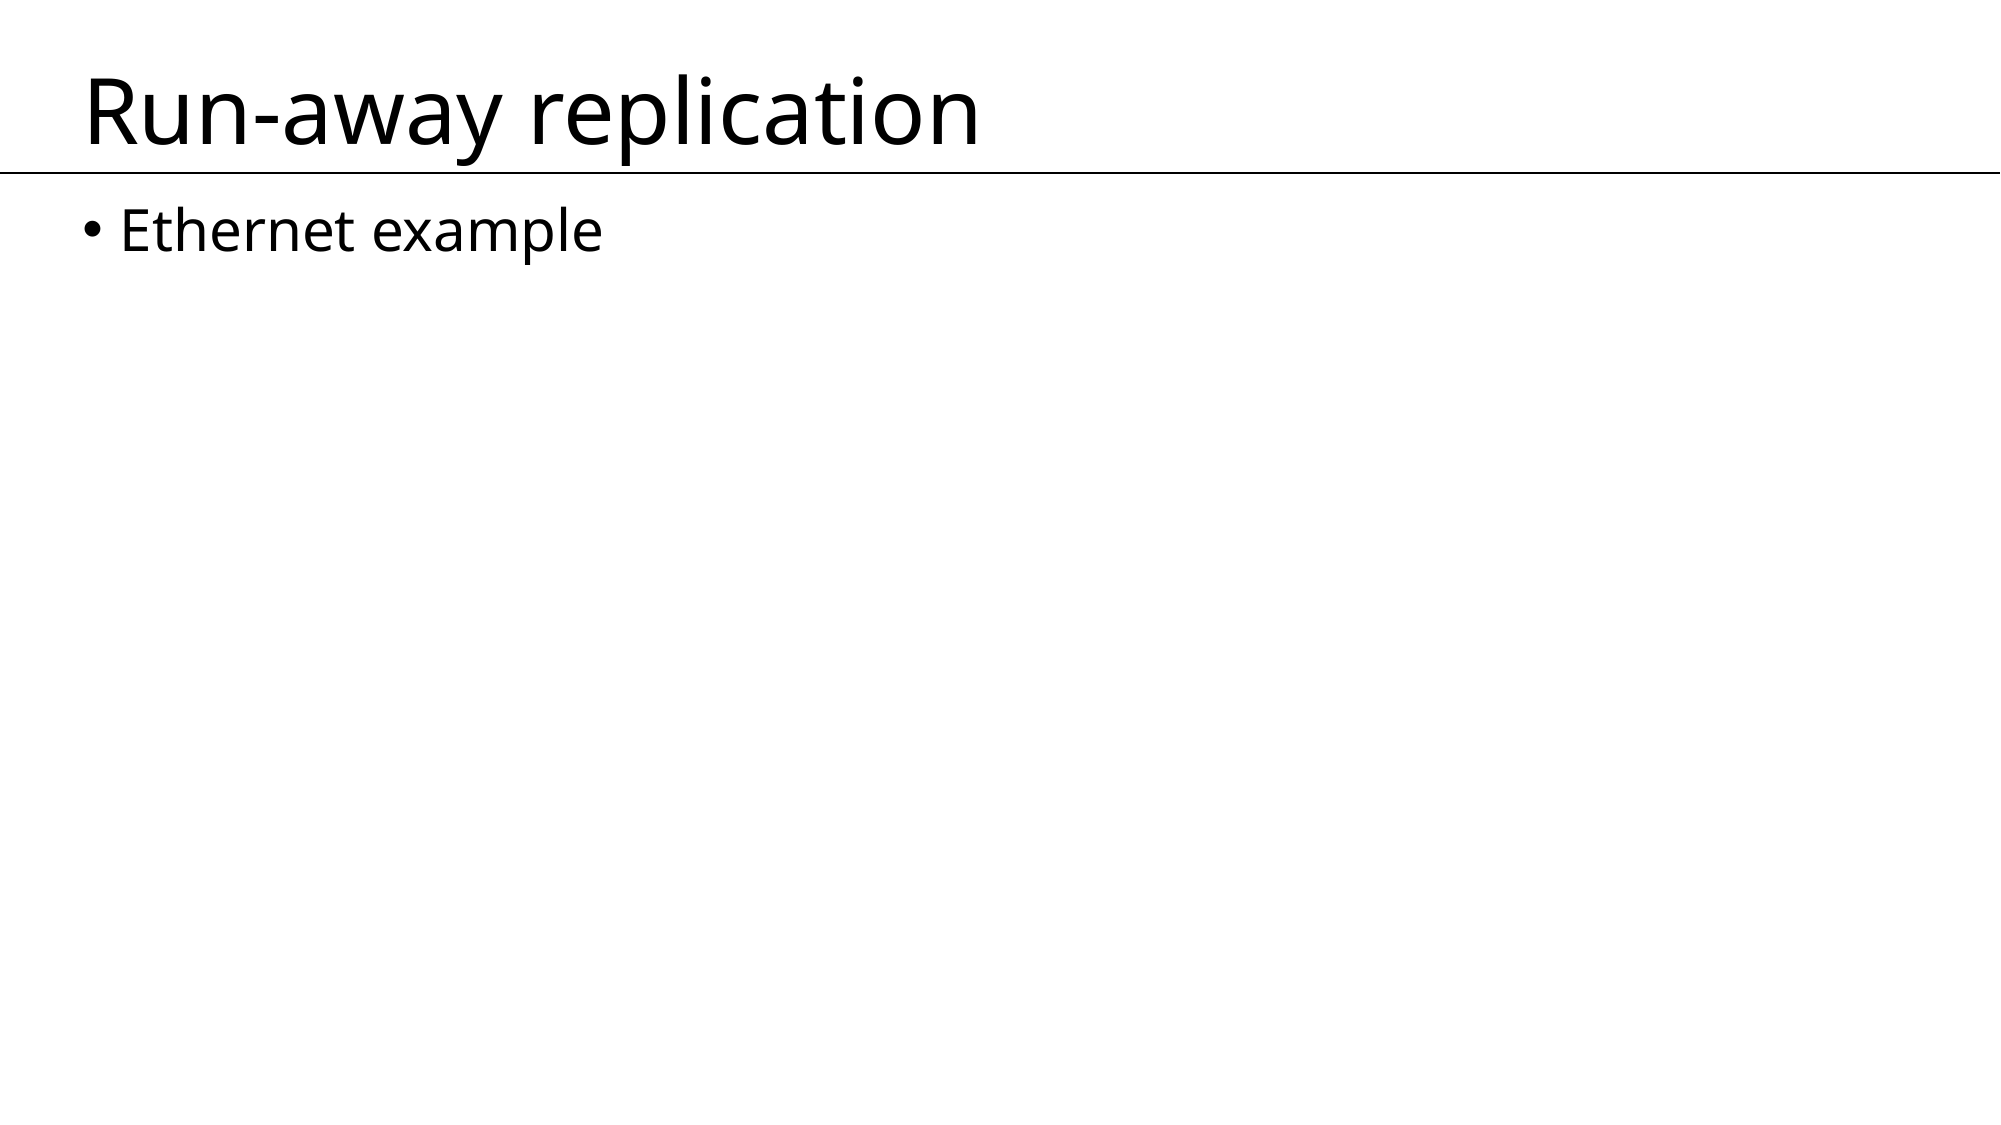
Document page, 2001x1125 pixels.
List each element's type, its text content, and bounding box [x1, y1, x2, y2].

title Run-away replication [67, 54, 1927, 176]
list Ethernet example [67, 193, 1927, 1023]
